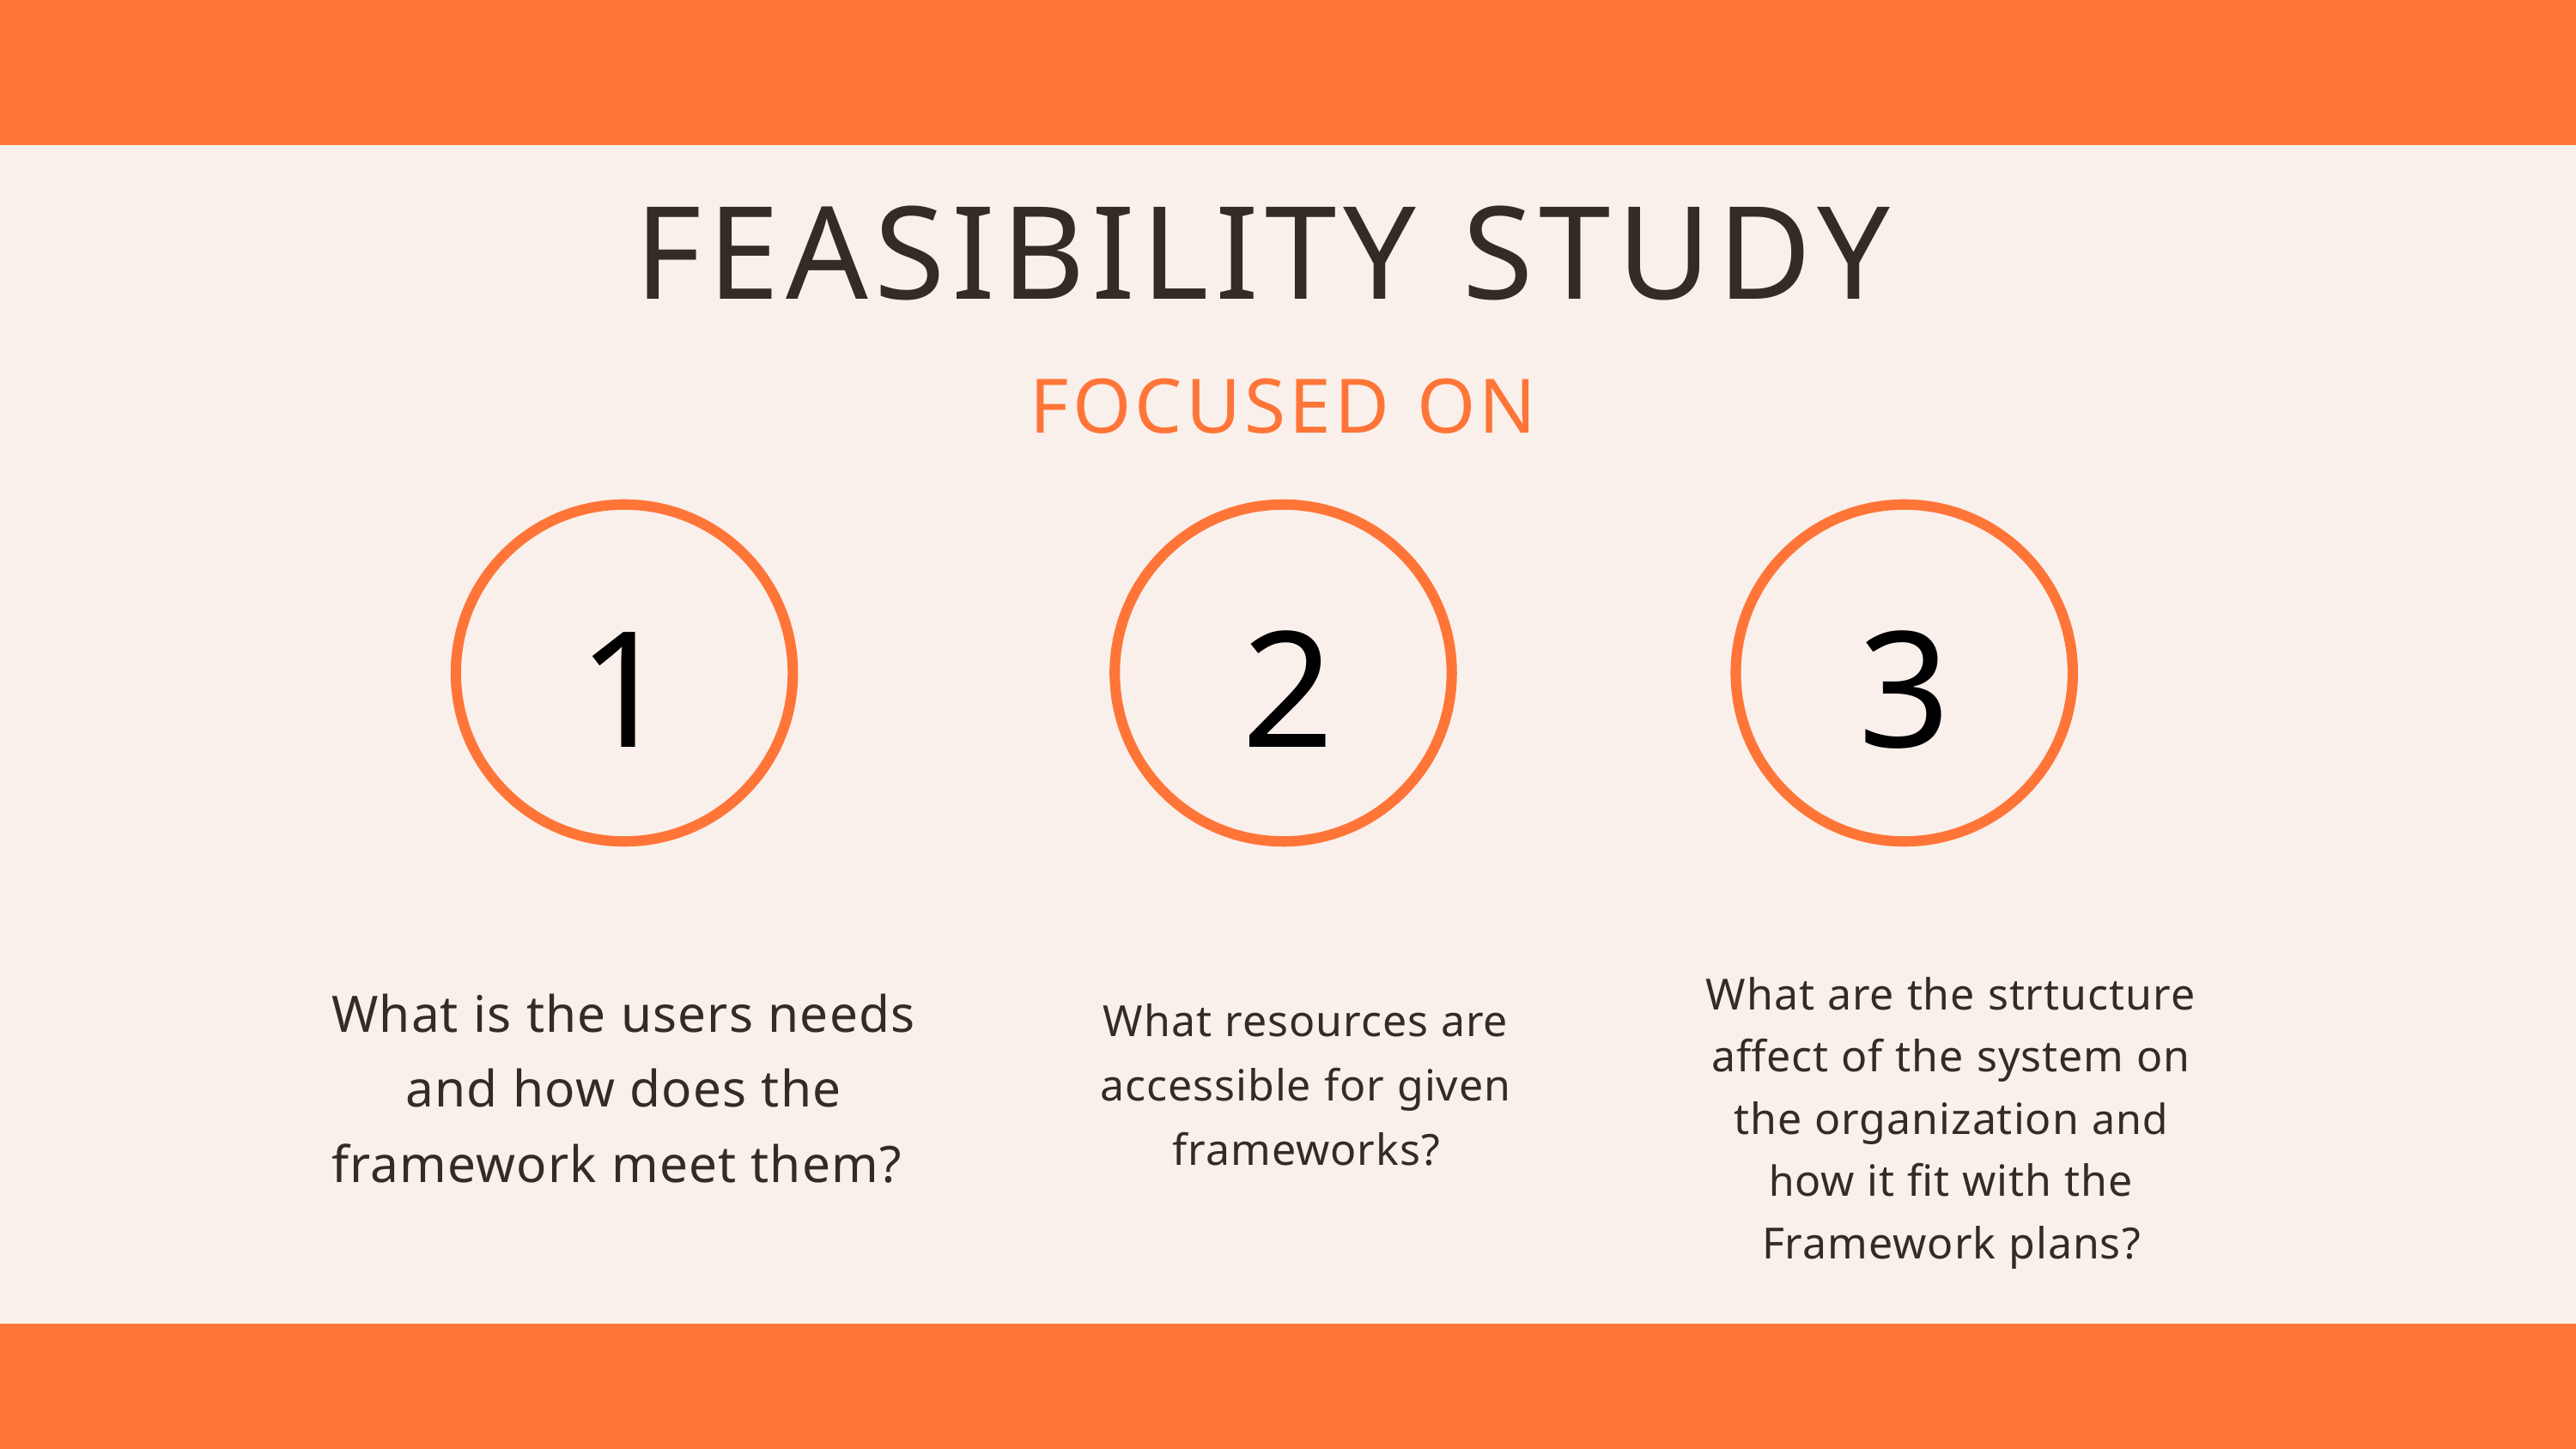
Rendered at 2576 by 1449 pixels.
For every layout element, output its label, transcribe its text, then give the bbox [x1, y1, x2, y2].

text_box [450, 499, 799, 847]
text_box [1109, 499, 1458, 847]
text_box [1730, 499, 2079, 847]
text_box What are the strtucture affect of the system on the organization and how it fit with the Framework plans? [1691, 955, 2212, 1268]
text_box [0, 1324, 2576, 1449]
text_box [0, 0, 2576, 145]
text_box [220, 176, 2347, 451]
text_box What is the users needs and how does the framework meet them? [327, 967, 921, 1192]
text_box What resources are accessible for given frameworks? [1052, 980, 1561, 1174]
